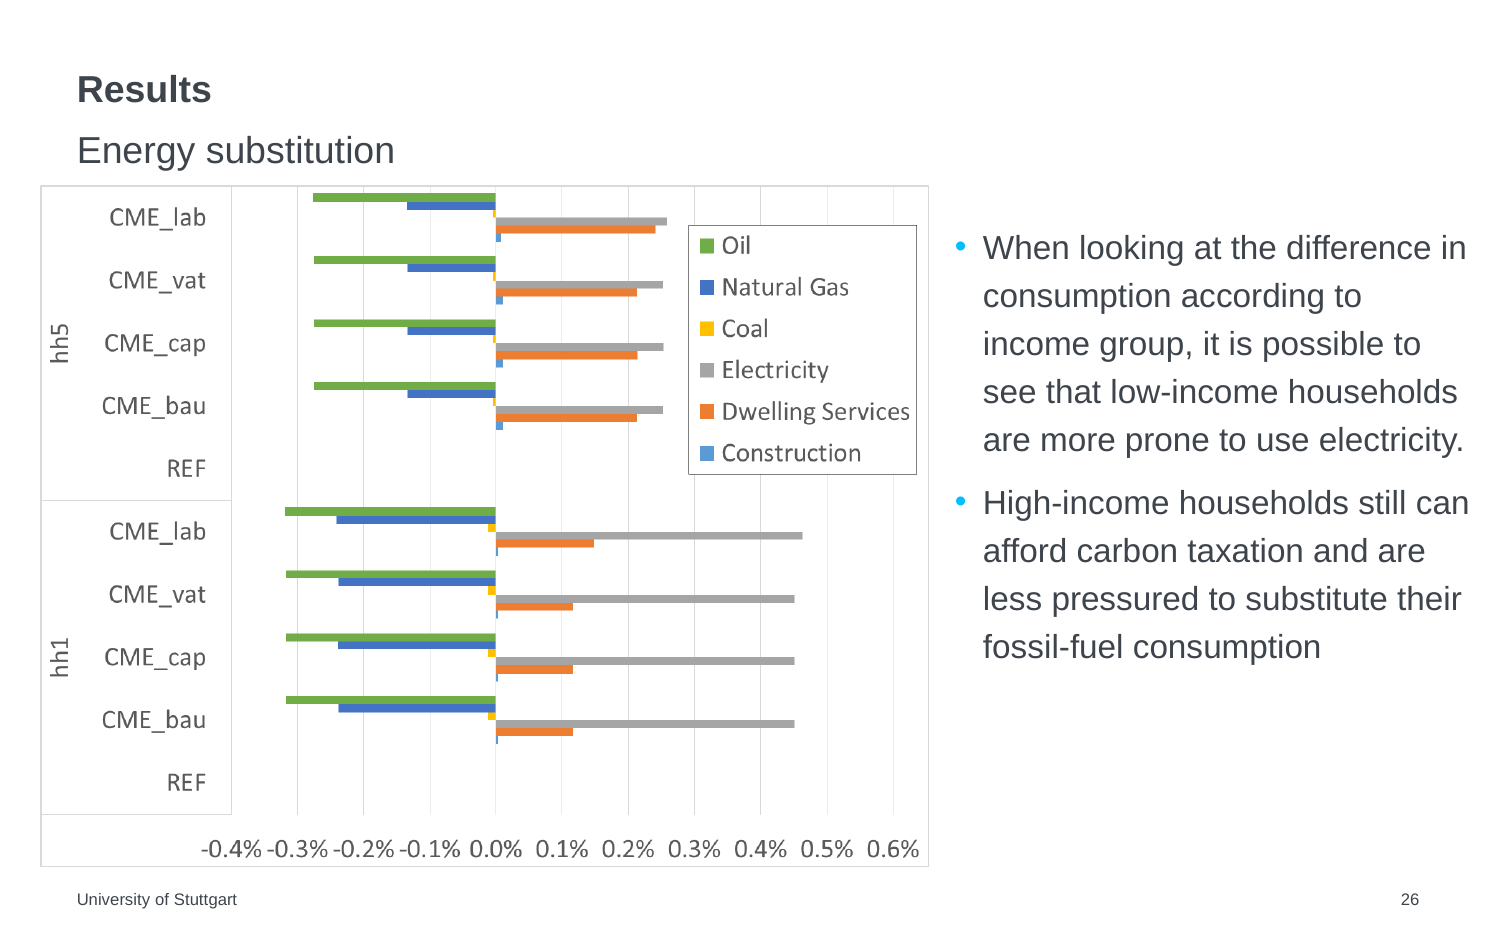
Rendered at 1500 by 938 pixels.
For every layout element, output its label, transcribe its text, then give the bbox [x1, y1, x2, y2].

footer University of Stuttgart [76, 888, 1072, 910]
title Results [76, 64, 1424, 111]
picture [40, 185, 929, 867]
list Energy substitution [76, 117, 1424, 163]
slide_number 26 [1400, 888, 1438, 910]
list When looking at the difference in consumption according to income group, it is possible to see that low-income households are more prone to use electricity. High-income households still can afford carbon taxation and are less pressured to substitute their fossil-fuel consumption [954, 218, 1480, 319]
